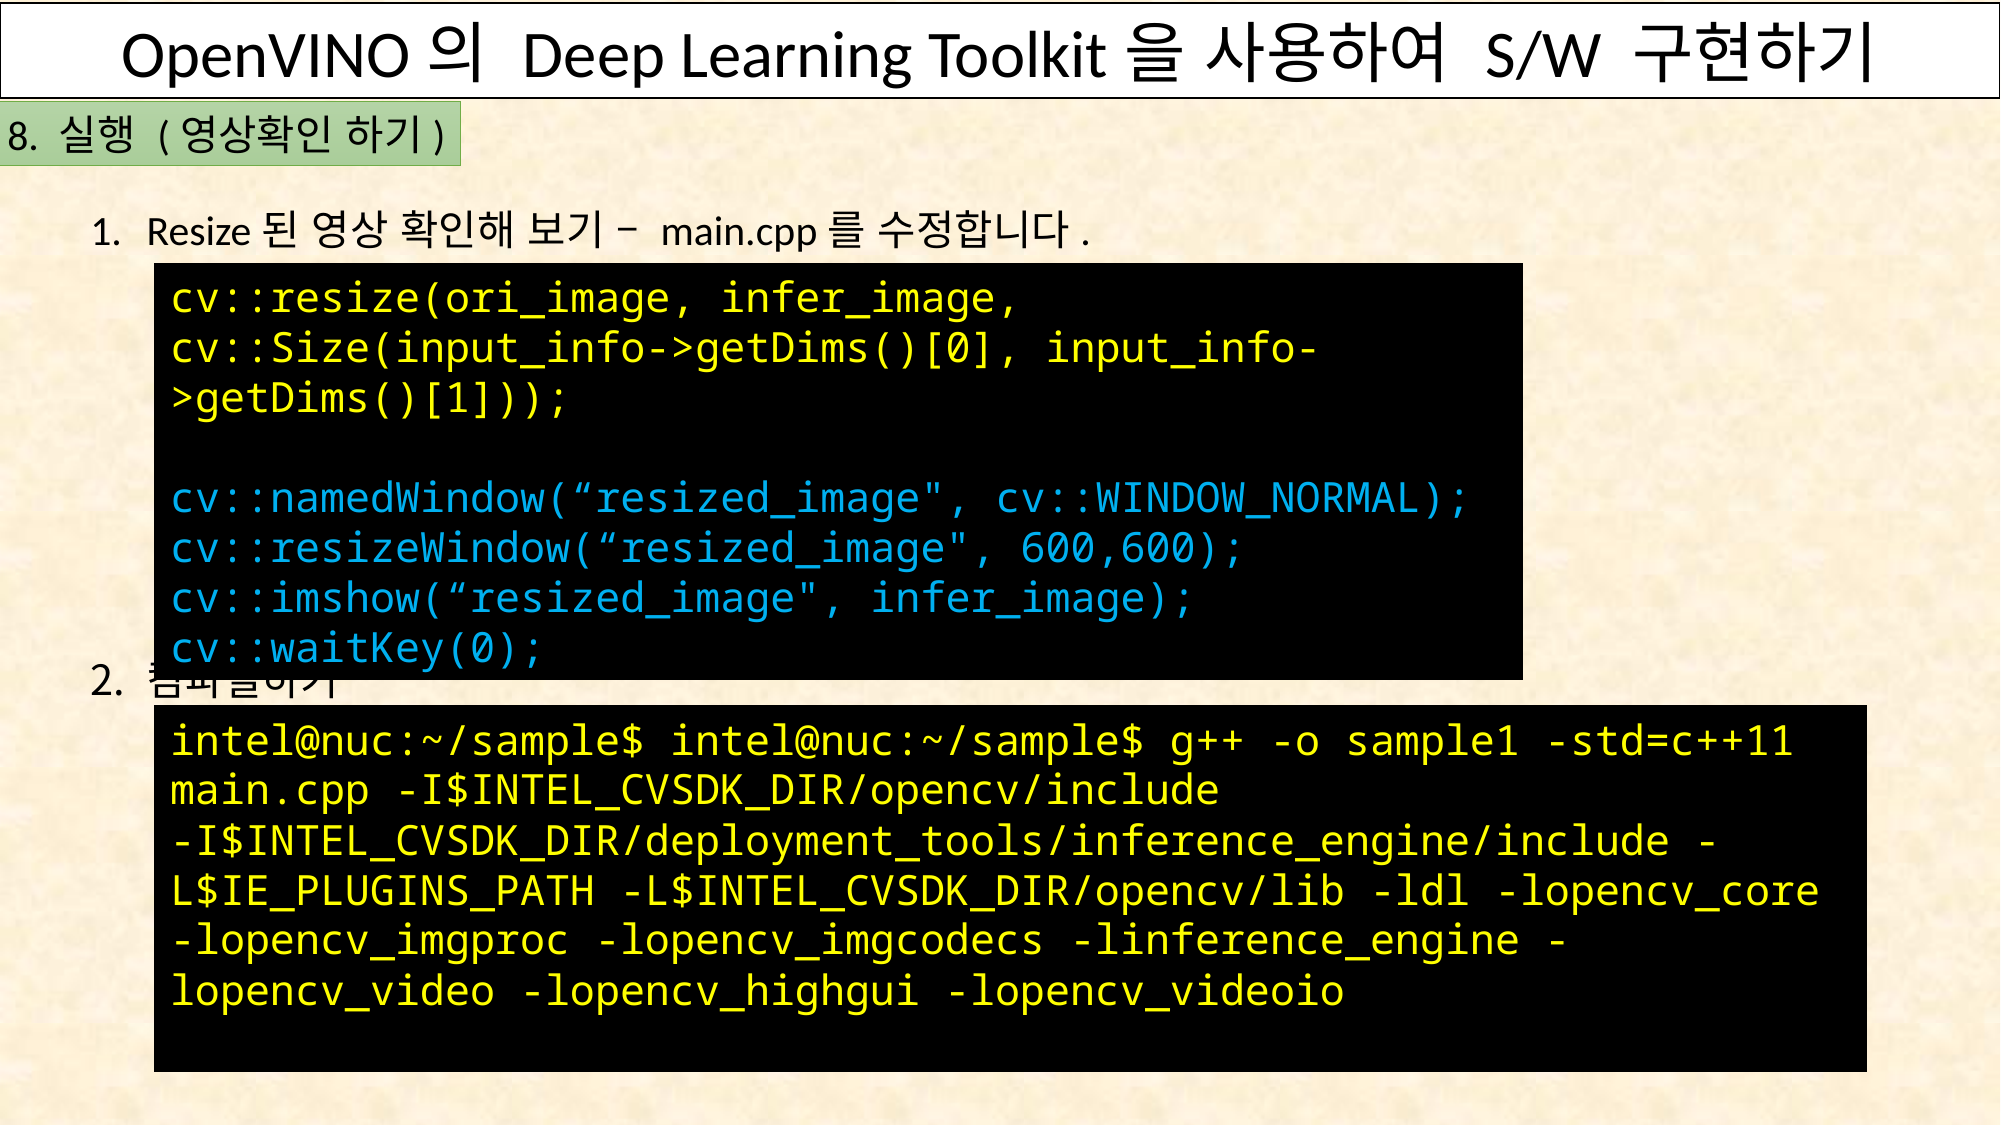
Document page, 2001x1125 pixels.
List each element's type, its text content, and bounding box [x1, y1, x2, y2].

picture [0, 0, 2001, 1125]
text_box 8. 실행 (영상확인 하기) [0, 101, 461, 166]
text_box cv::resize(ori_image, infer_image, cv::Size(input_info->getDims()[0], input_info->getDims()[1])); cv::namedWindow(“resized_image", cv::WINDOW_NORMAL); cv::resizeWindow(“resized_image", 600,600); cv::imshow(“resized_image", infer_image); cv::waitKey(0); [154, 263, 1523, 680]
text_box Resize된 영상 확인해 보기 – main.cpp를 수정합니다. 컴파일하기 [75, 195, 1522, 811]
text_box OpenVINO의 Deep Learning Toolkit을 사용하여 S/W 구현하기 [0, 2, 2000, 99]
text_box intel@nuc:~/sample$ intel@nuc:~/sample$ g++ -o sample1 -std=c++11 main.cpp -I$INTEL_CVSDK_DIR/opencv/include -I$INTEL_CVSDK_DIR/deployment_tools/inference_engine/include -L$IE_PLUGINS_PATH -L$INTEL_CVSDK_DIR/opencv/lib -ldl -lopencv_core -lopencv_imgproc -lopencv_imgcodecs -linference_engine -lopencv_video -lopencv_highgui -lopencv_videoio [154, 705, 1867, 1072]
